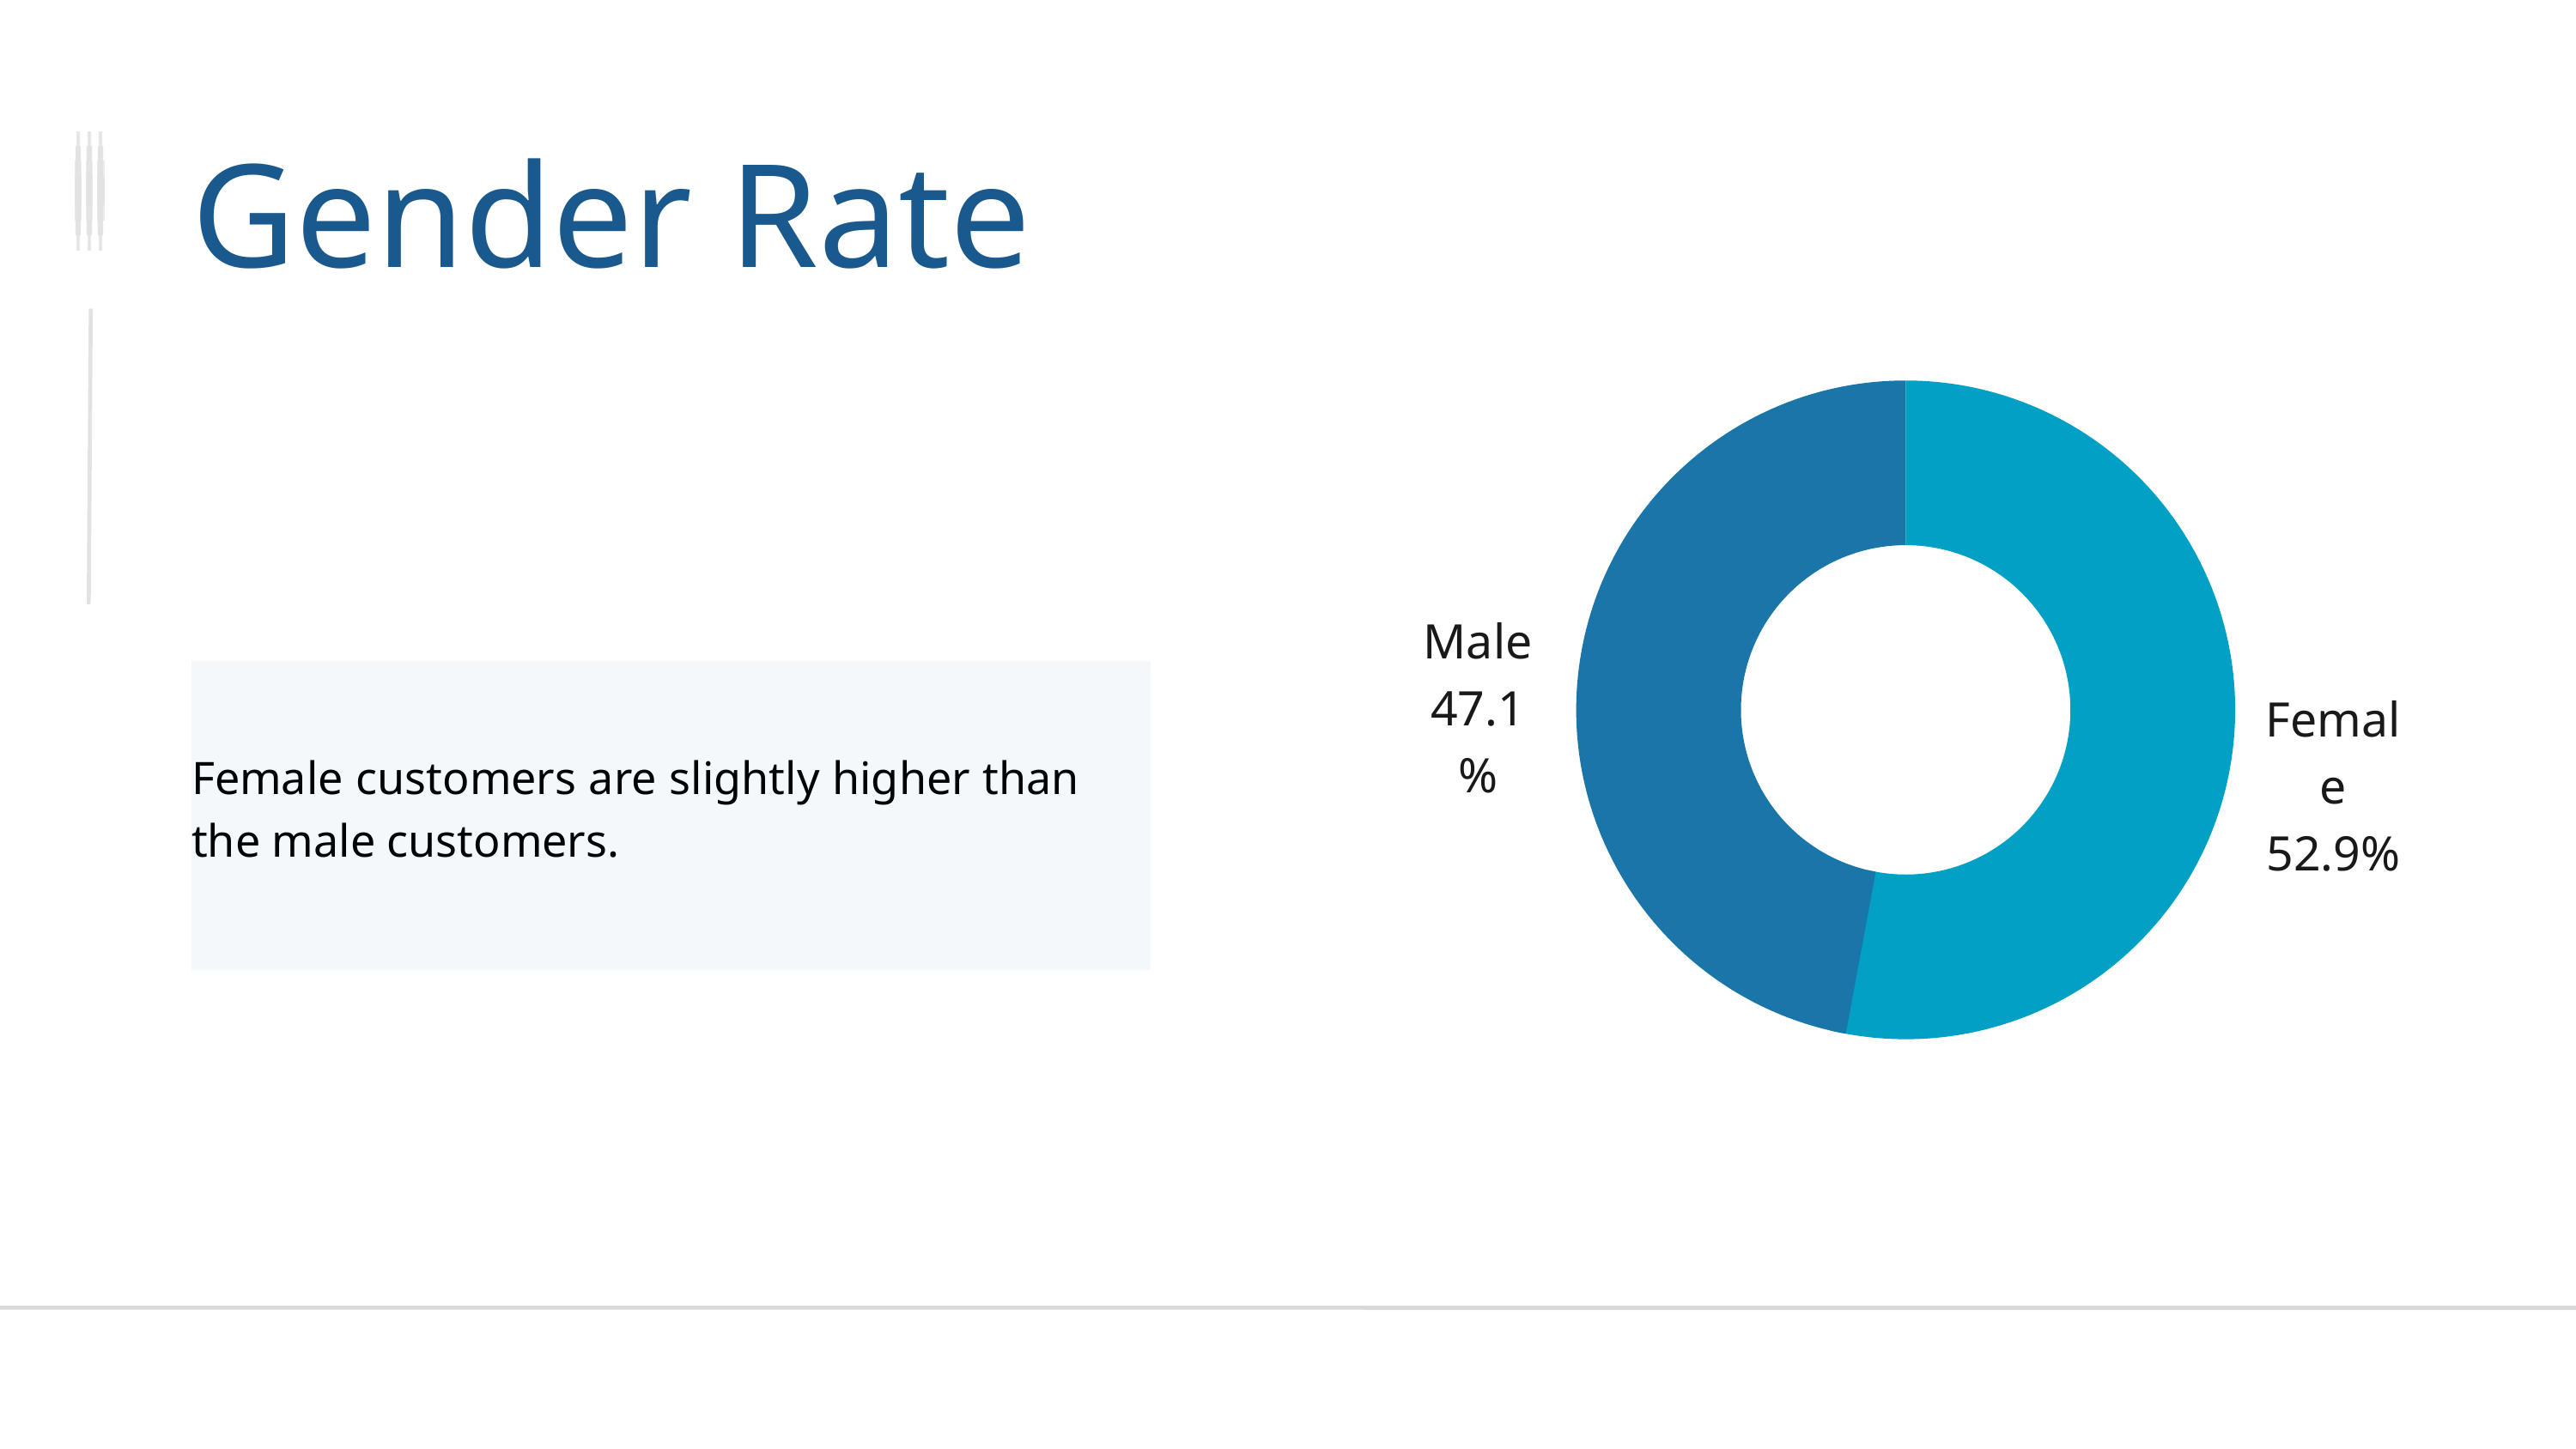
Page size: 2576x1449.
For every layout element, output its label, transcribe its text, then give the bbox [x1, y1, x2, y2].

text_box Gender Rate [191, 153, 1151, 296]
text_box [1414, 380, 2413, 1040]
text_box [191, 661, 1151, 971]
text_box [75, 131, 105, 251]
